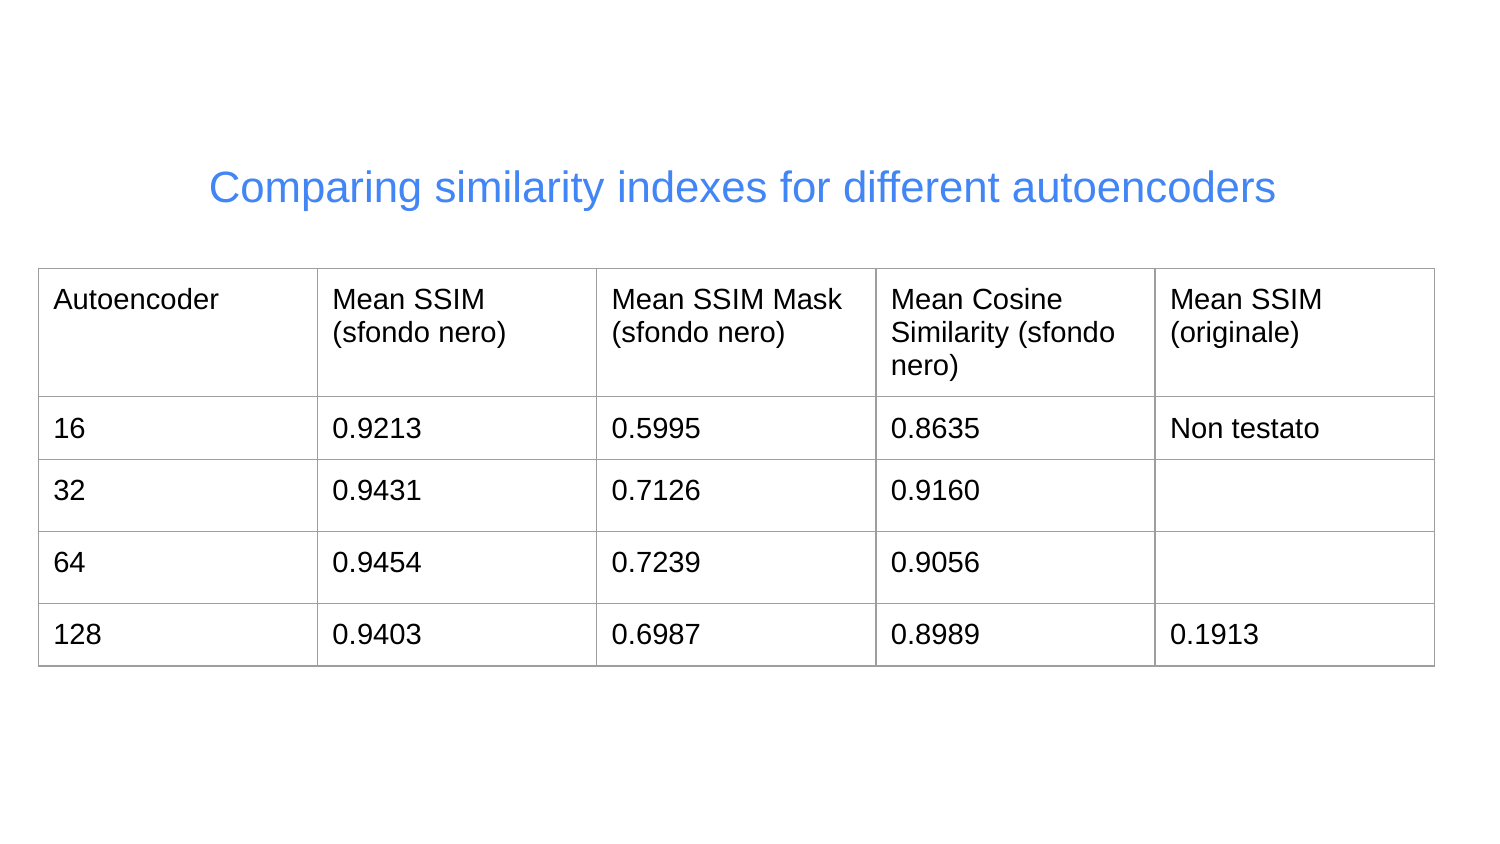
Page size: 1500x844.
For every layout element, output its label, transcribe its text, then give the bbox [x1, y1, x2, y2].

table_cell 0.9213 [318, 397, 596, 459]
table_cell 0.9403 [318, 604, 596, 665]
table_cell 32 [39, 460, 317, 531]
table_cell Non testato [1156, 397, 1434, 459]
table_header Mean Cosine Similarity (sfondo nero) [877, 310, 1154, 396]
table_cell 0.7239 [597, 532, 875, 603]
table_header Autoencoder [39, 269, 317, 396]
table_cell 0.1913 [1156, 604, 1434, 665]
table_cell 128 [39, 604, 317, 665]
table_cell 0.9431 [318, 460, 596, 531]
table_cell 0.5995 [597, 397, 875, 459]
table_cell 0.7126 [597, 460, 875, 531]
table_cell 0.8989 [877, 604, 1154, 665]
table_cell 16 [39, 397, 317, 459]
table_header Mean SSIM Mask (sfondo nero) [597, 310, 875, 396]
table_cell 0.8635 [877, 397, 1154, 459]
table_cell 64 [39, 532, 317, 603]
table_cell 0.9056 [877, 532, 1154, 603]
table_cell 0.6987 [597, 604, 875, 665]
table_cell [1156, 532, 1434, 603]
table_header Mean SSIM (originale) [1156, 269, 1434, 396]
table_cell 0.9160 [877, 460, 1154, 531]
table_cell [1156, 460, 1434, 531]
text_box Comparing similarity indexes for different autoencoders [156, 144, 1331, 310]
table_cell 0.9454 [318, 532, 596, 603]
table_header Mean SSIM (sfondo nero) [318, 310, 596, 396]
